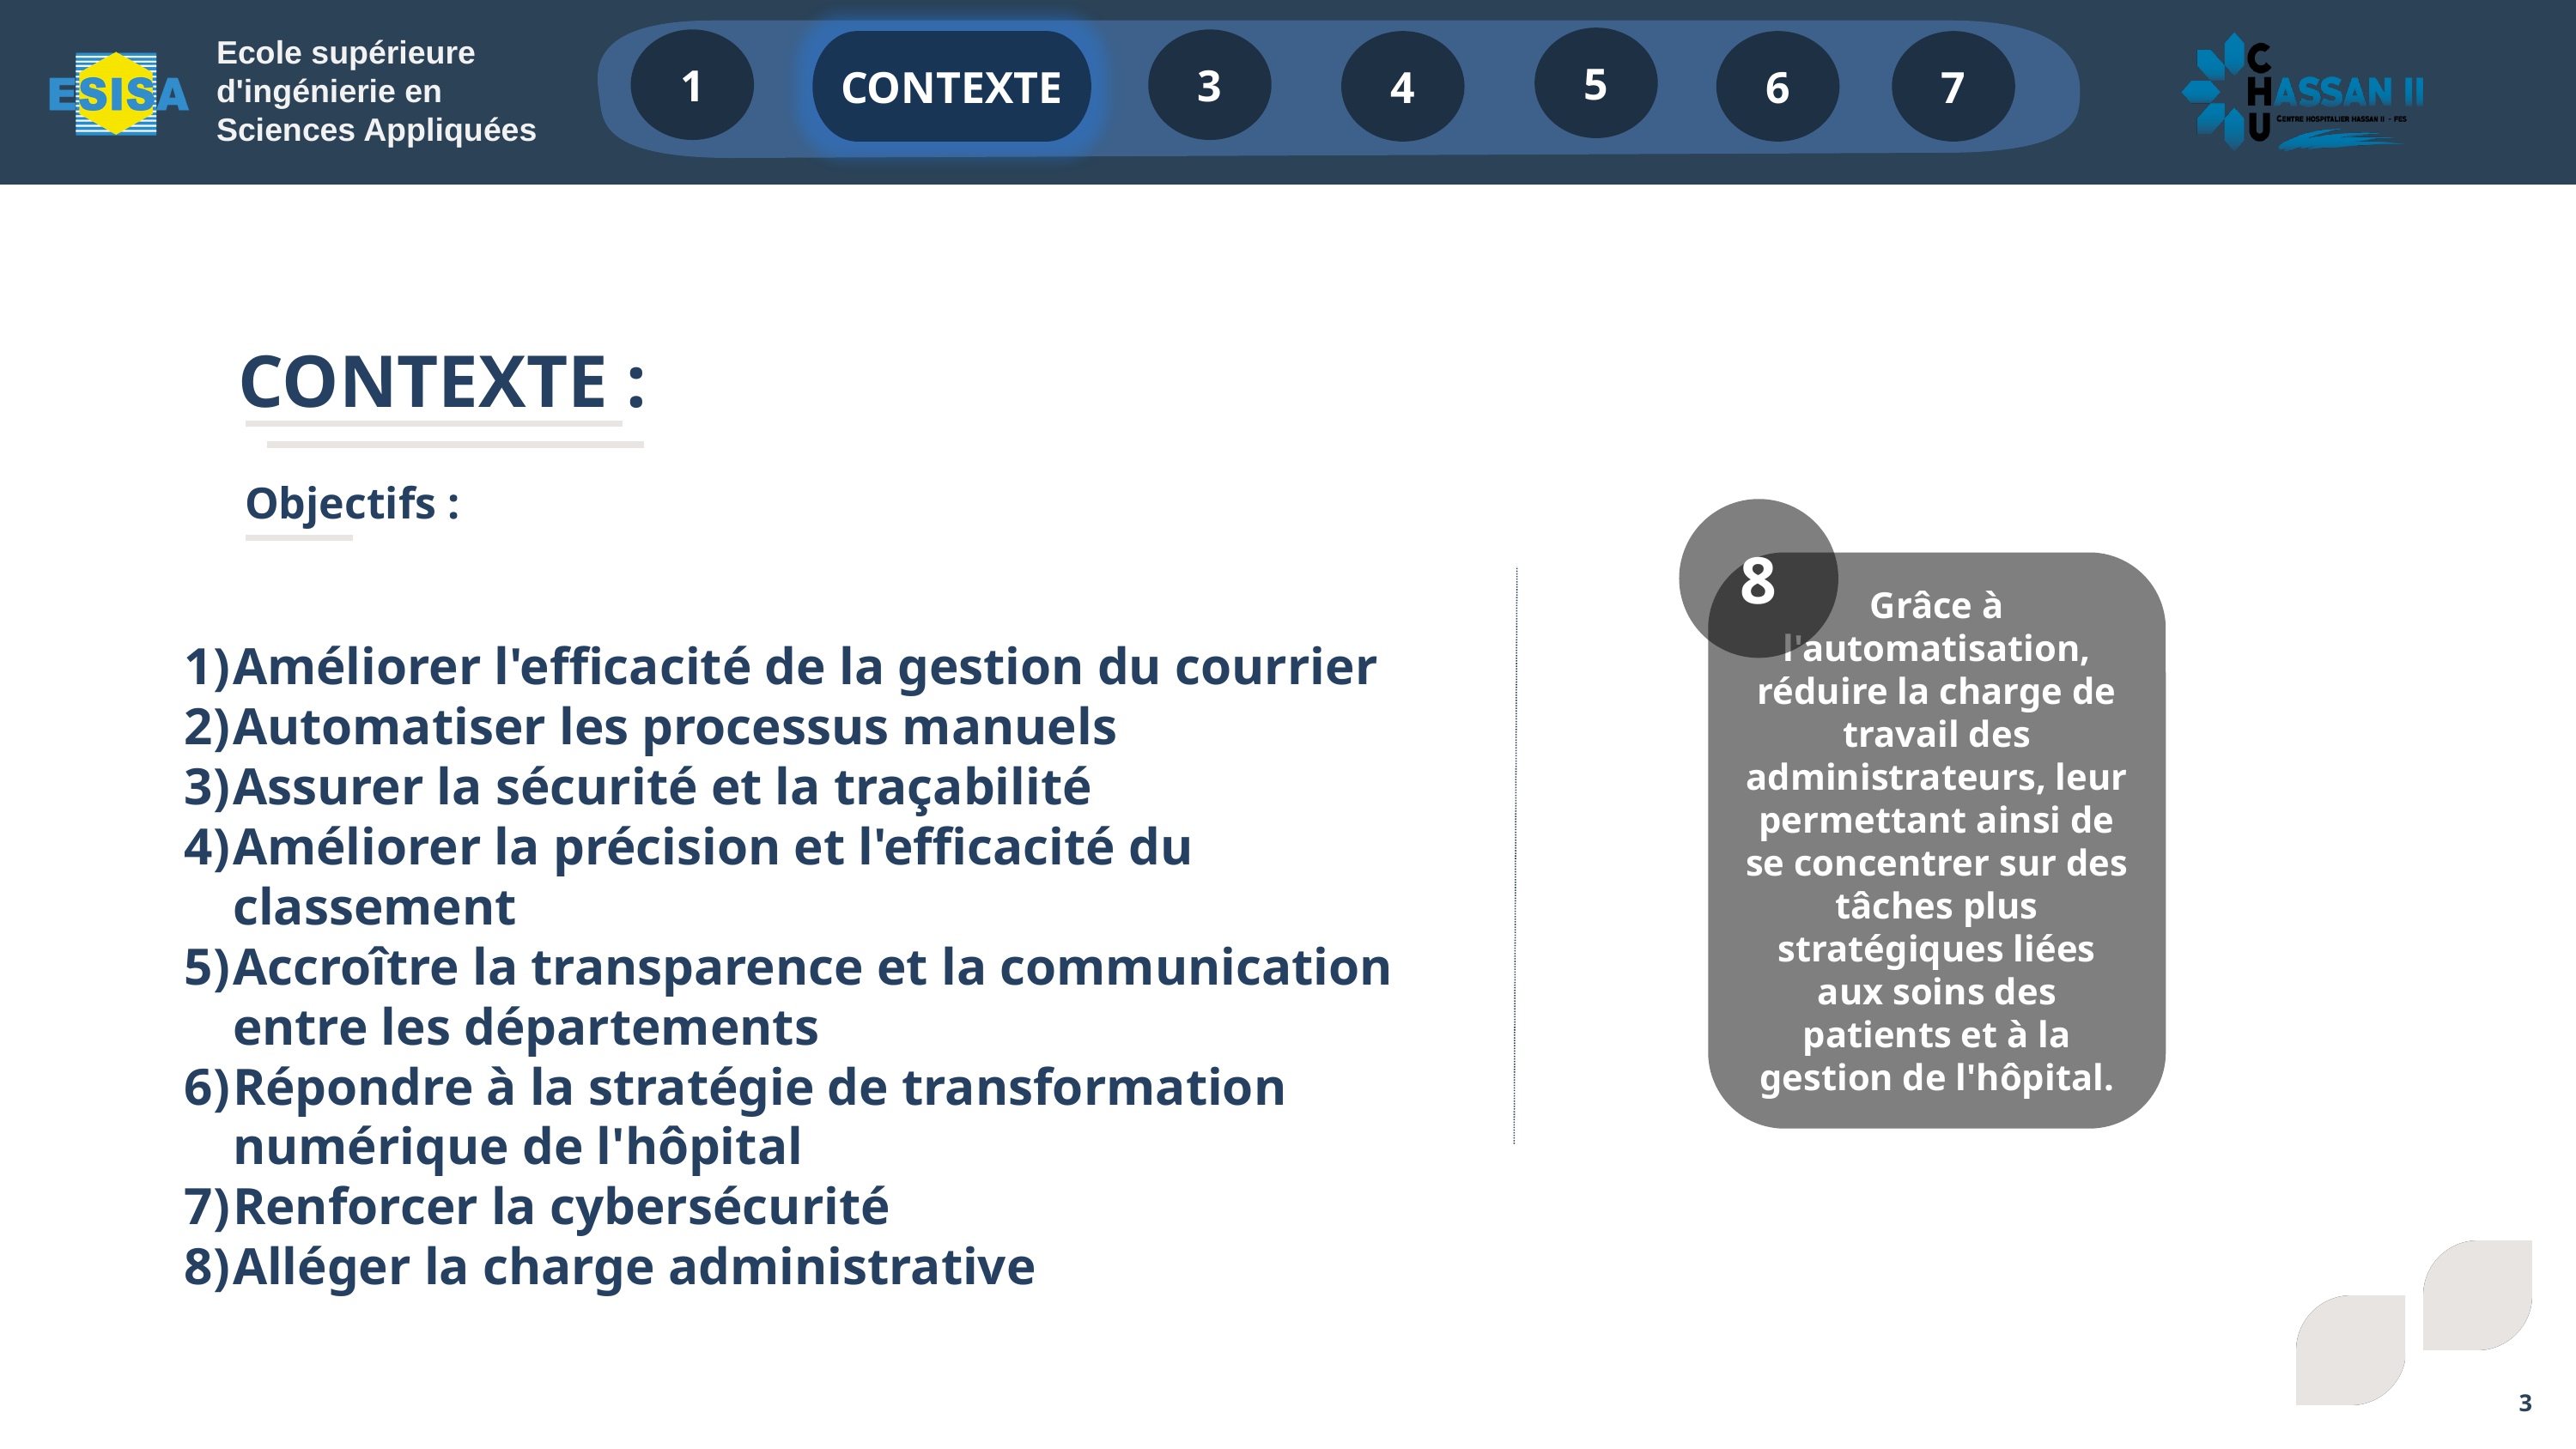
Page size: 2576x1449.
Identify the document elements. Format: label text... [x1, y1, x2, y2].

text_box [266, 441, 645, 449]
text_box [245, 534, 354, 542]
text_box [2296, 1295, 2406, 1405]
text_box 8 [1679, 535, 1838, 658]
text_box Améliorer l'efficacité de la gestion du courrier Automatiser les processus manuels Assurer la sécurité et la traçabilité Améliorer la précision et l'efficacité du classement Accroître la transparence et la communication entre les départements Répondre à la stratégie de transformation numérique de l'hôpital Renforcer la cybersécurité Alléger la charge administrative [172, 627, 1503, 1301]
text_box CONTEXTE : [238, 336, 892, 422]
text_box [2423, 1240, 2533, 1350]
text_box Objectifs : [232, 470, 2576, 535]
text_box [245, 420, 623, 427]
picture [2162, 15, 2442, 169]
text_box Grâce à l'automatisation, réduire la charge de travail des administrateurs, leur permettant ainsi de se concentrer sur des tâches plus stratégiques liées aux soins des patients et à la gestion de l'hôpital. [1708, 552, 2166, 1129]
text_box 3 [2413, 1373, 2532, 1416]
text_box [0, 0, 2576, 185]
